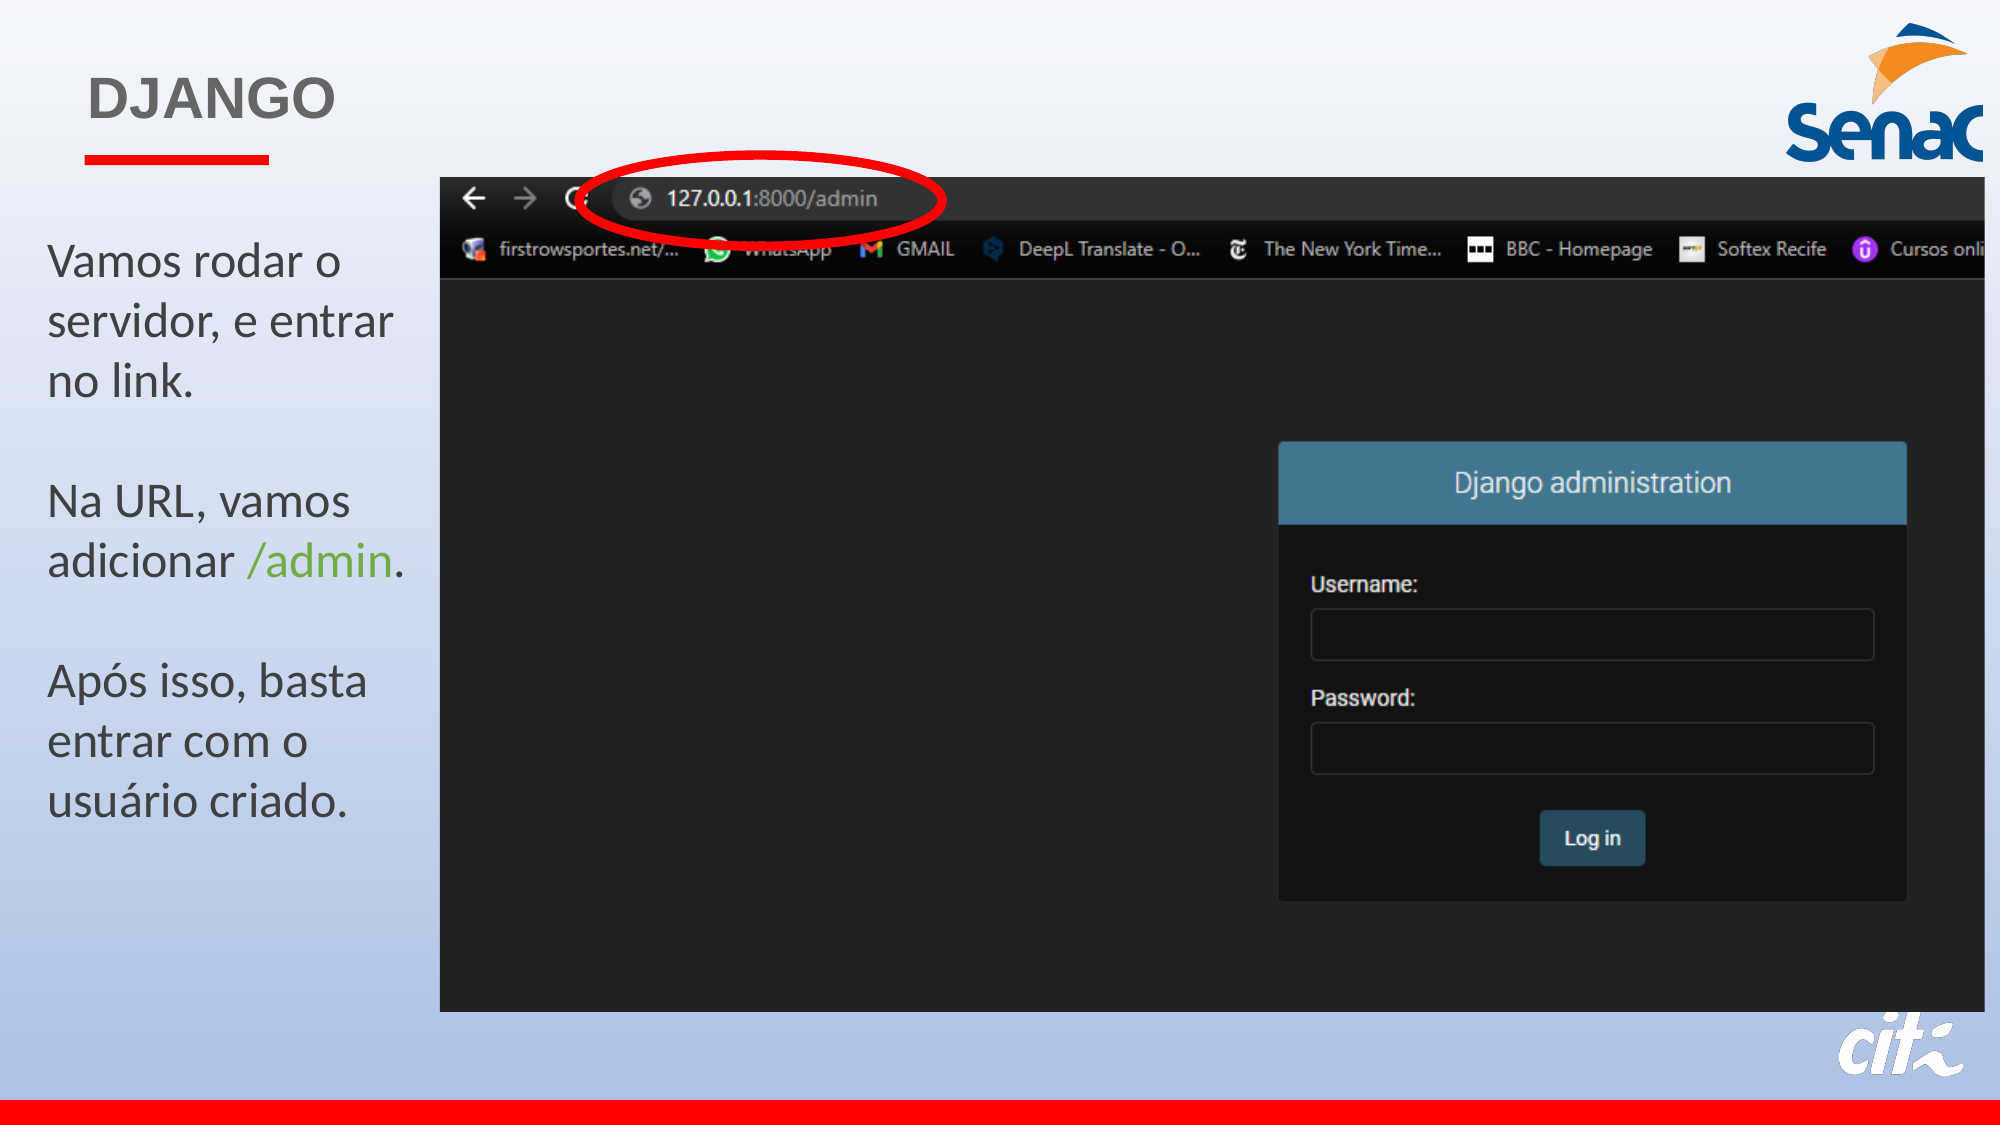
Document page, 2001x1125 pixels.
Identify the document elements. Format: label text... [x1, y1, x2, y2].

picture [1785, 23, 1983, 162]
picture [439, 177, 1985, 1077]
text_box [602, 153, 919, 177]
text_box DJANGO [87, 59, 579, 140]
text_box Vamos rodar o servidor, e entrar no link. Na URL, vamos adicionar /admin. Após isso, basta entrar com o usuário criado. [32, 219, 439, 880]
text_box [84, 155, 269, 166]
text_box [0, 1100, 2000, 1125]
